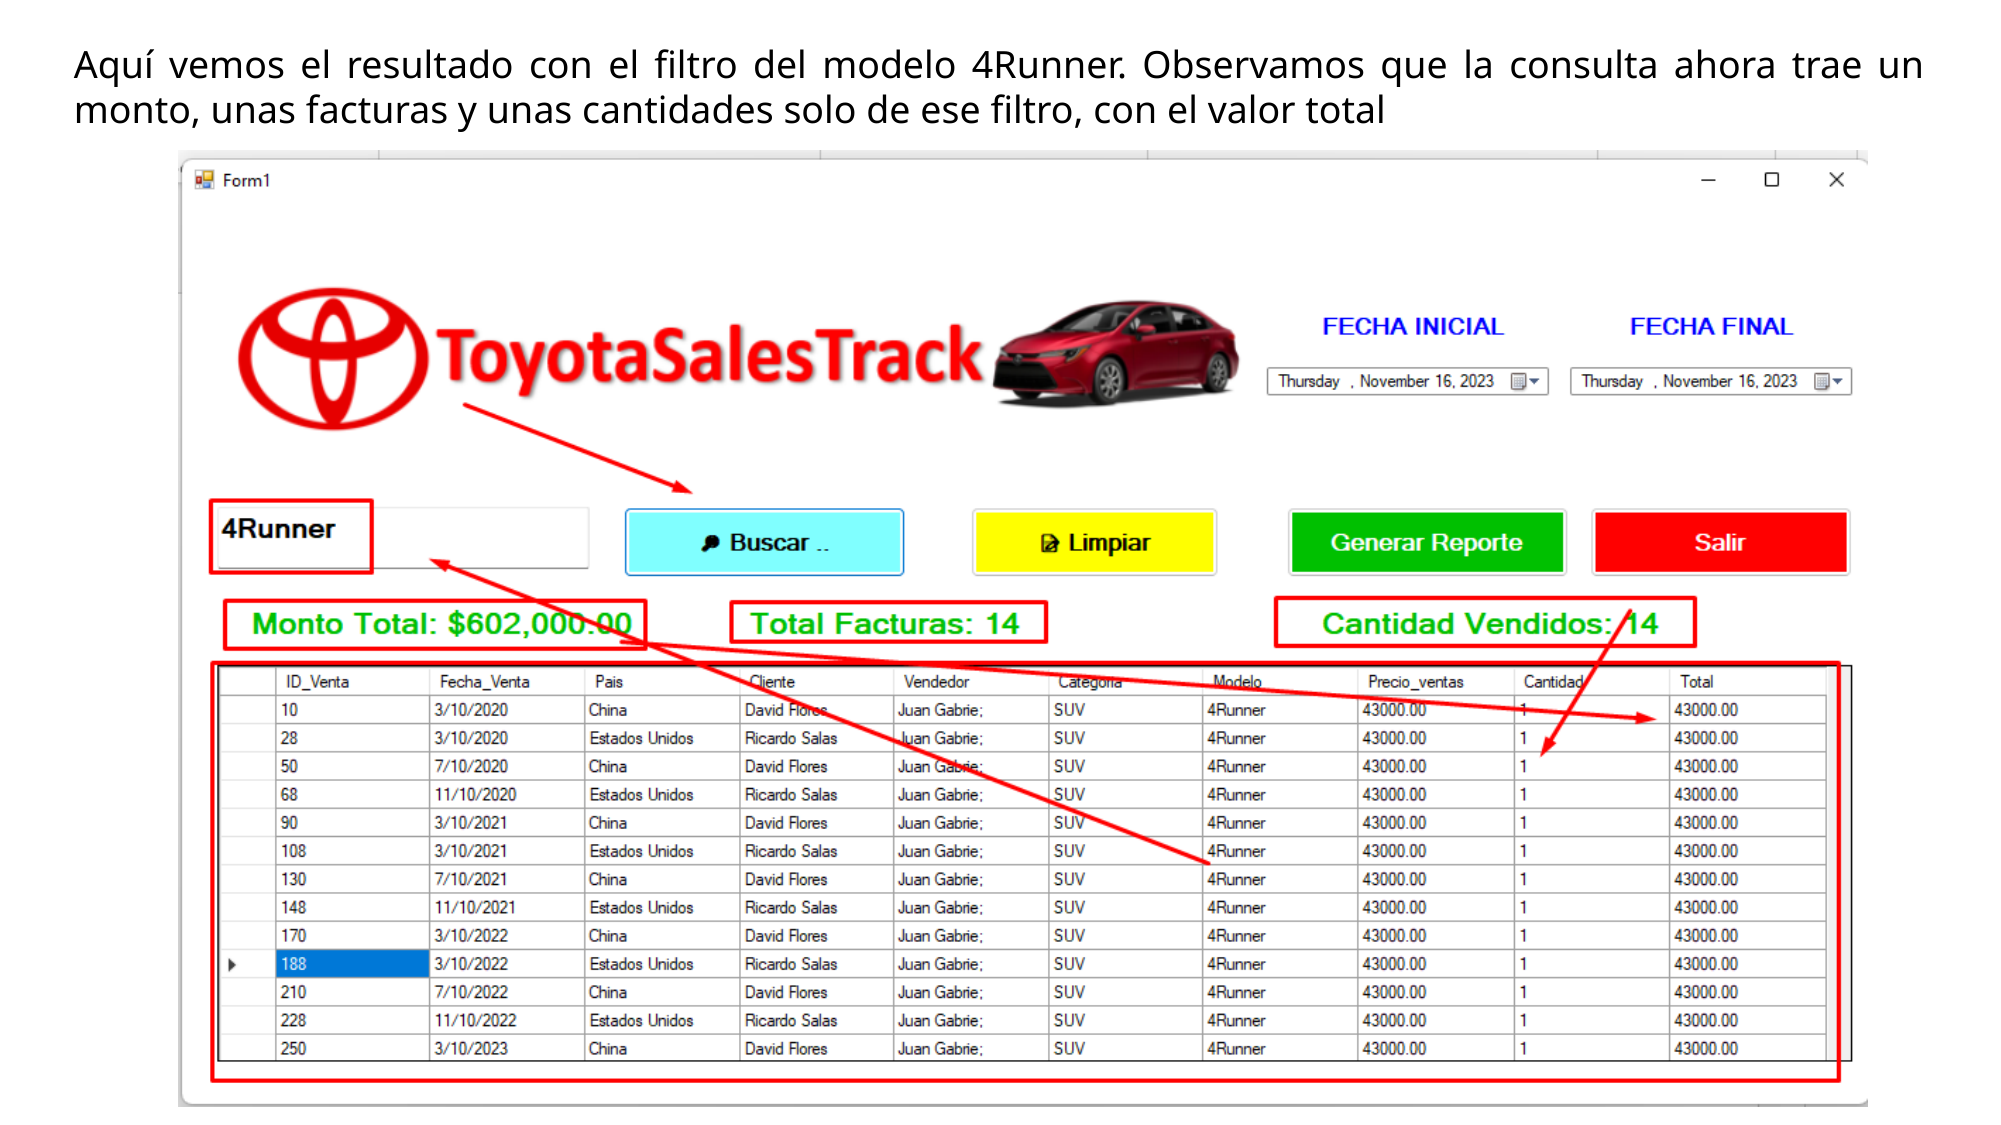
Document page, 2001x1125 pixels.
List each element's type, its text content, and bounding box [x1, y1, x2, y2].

picture [178, 150, 1868, 1107]
text_box Aquí vemos el resultado con el filtro del modelo 4Runner. Observamos que la consulta ahora trae un monto, unas facturas y unas cantidades solo de ese filtro, con el valor total [59, 34, 1941, 139]
